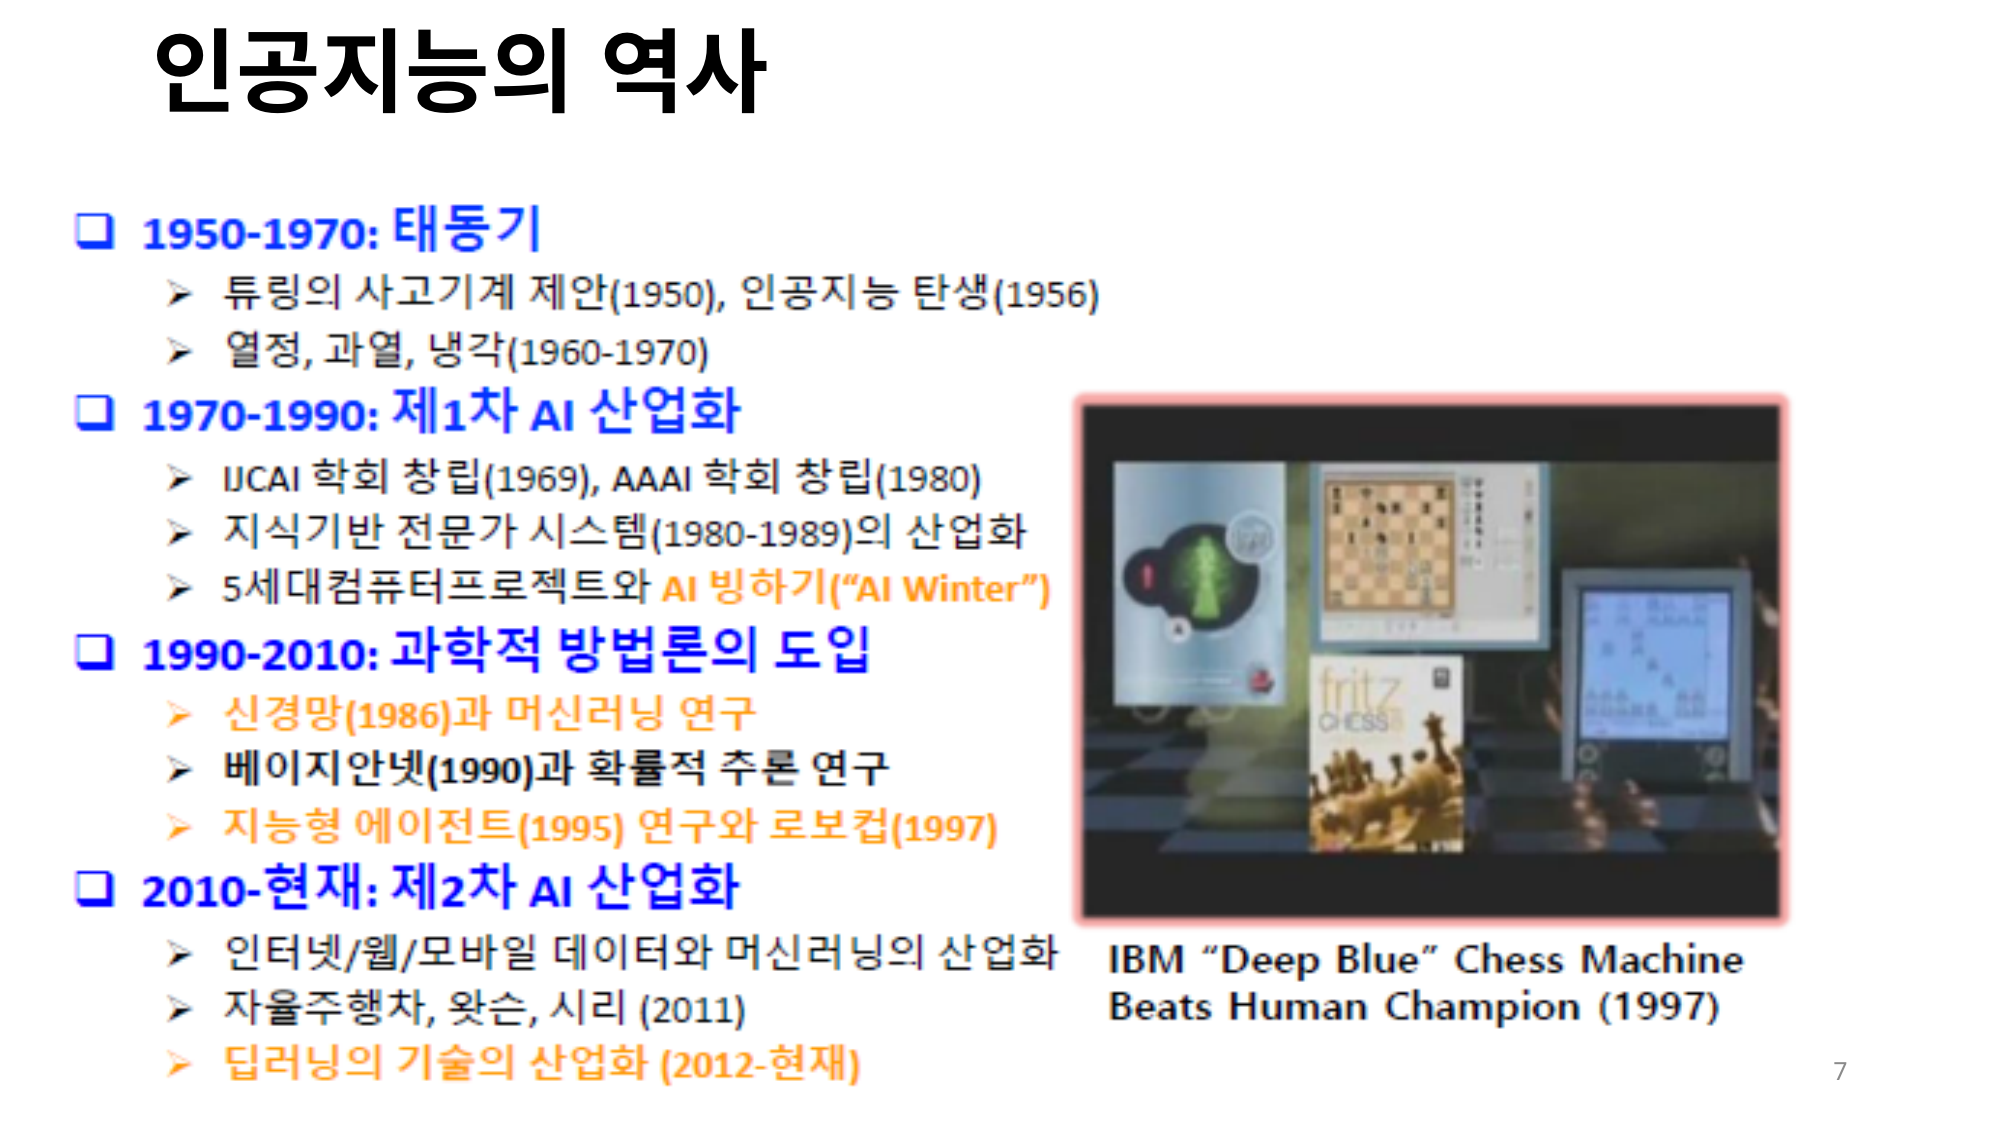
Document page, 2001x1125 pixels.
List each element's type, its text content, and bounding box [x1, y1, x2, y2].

slide_number 7 [1798, 1042, 1863, 1103]
title 인공지능의 역사 [137, 10, 1863, 142]
picture [52, 184, 1798, 1103]
